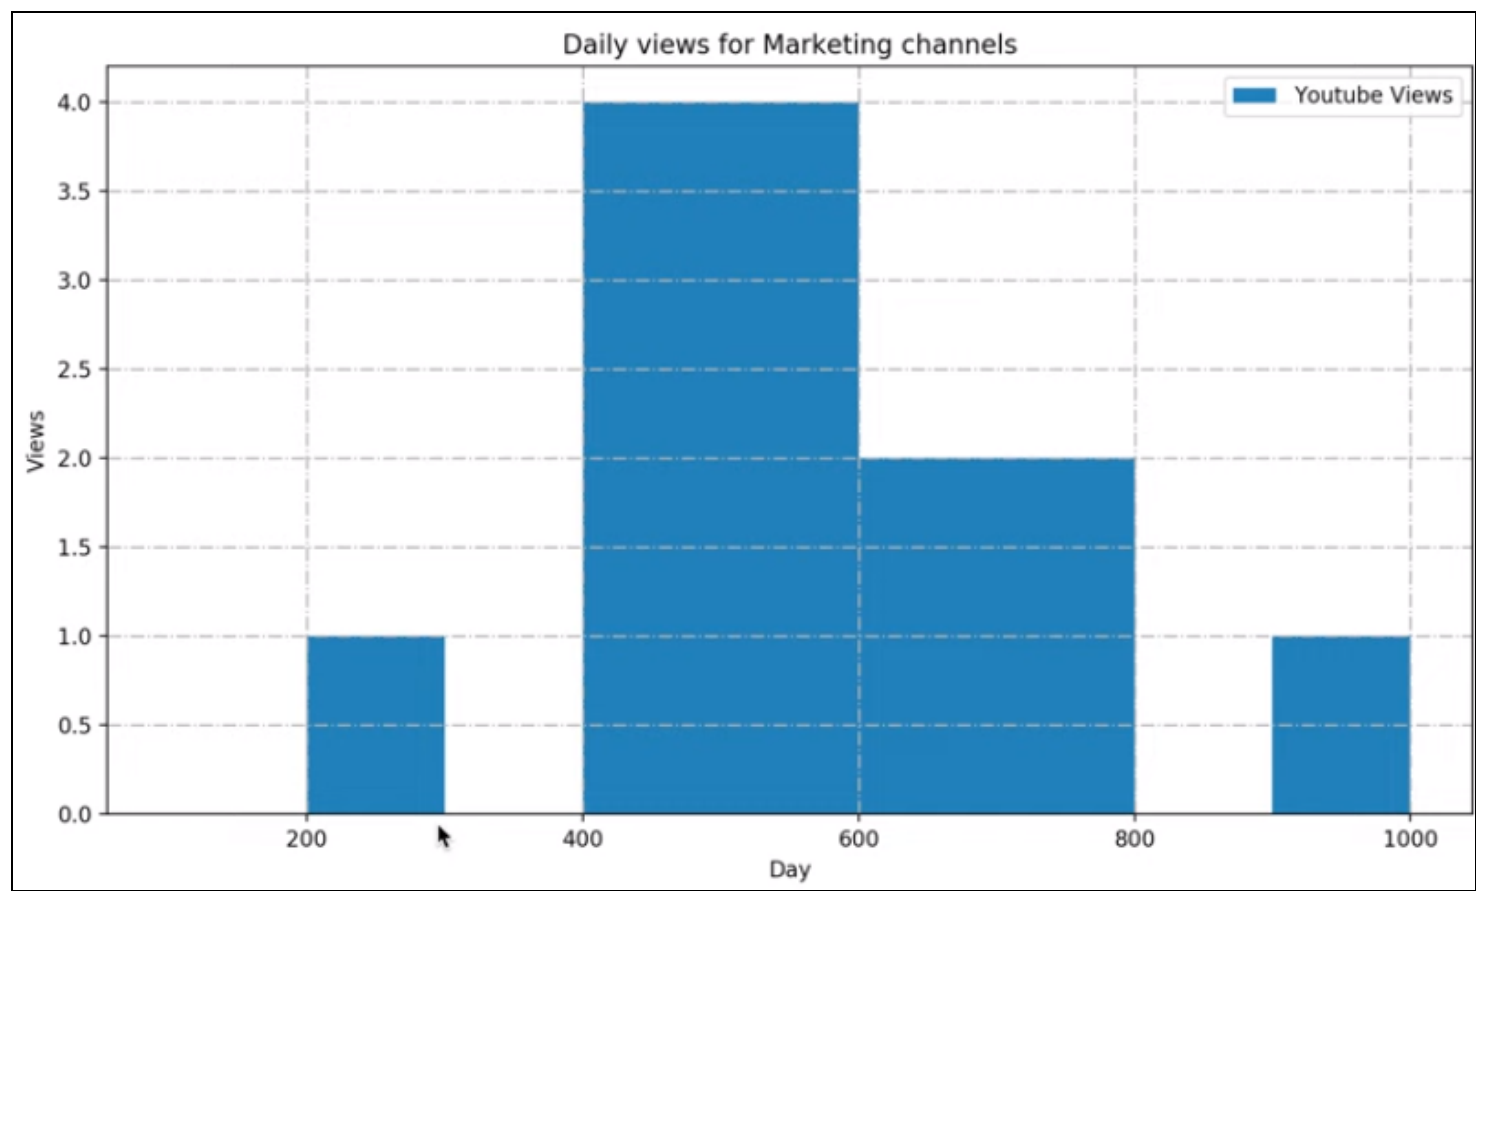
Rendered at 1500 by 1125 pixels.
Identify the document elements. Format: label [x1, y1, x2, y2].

picture [12, 12, 1476, 891]
